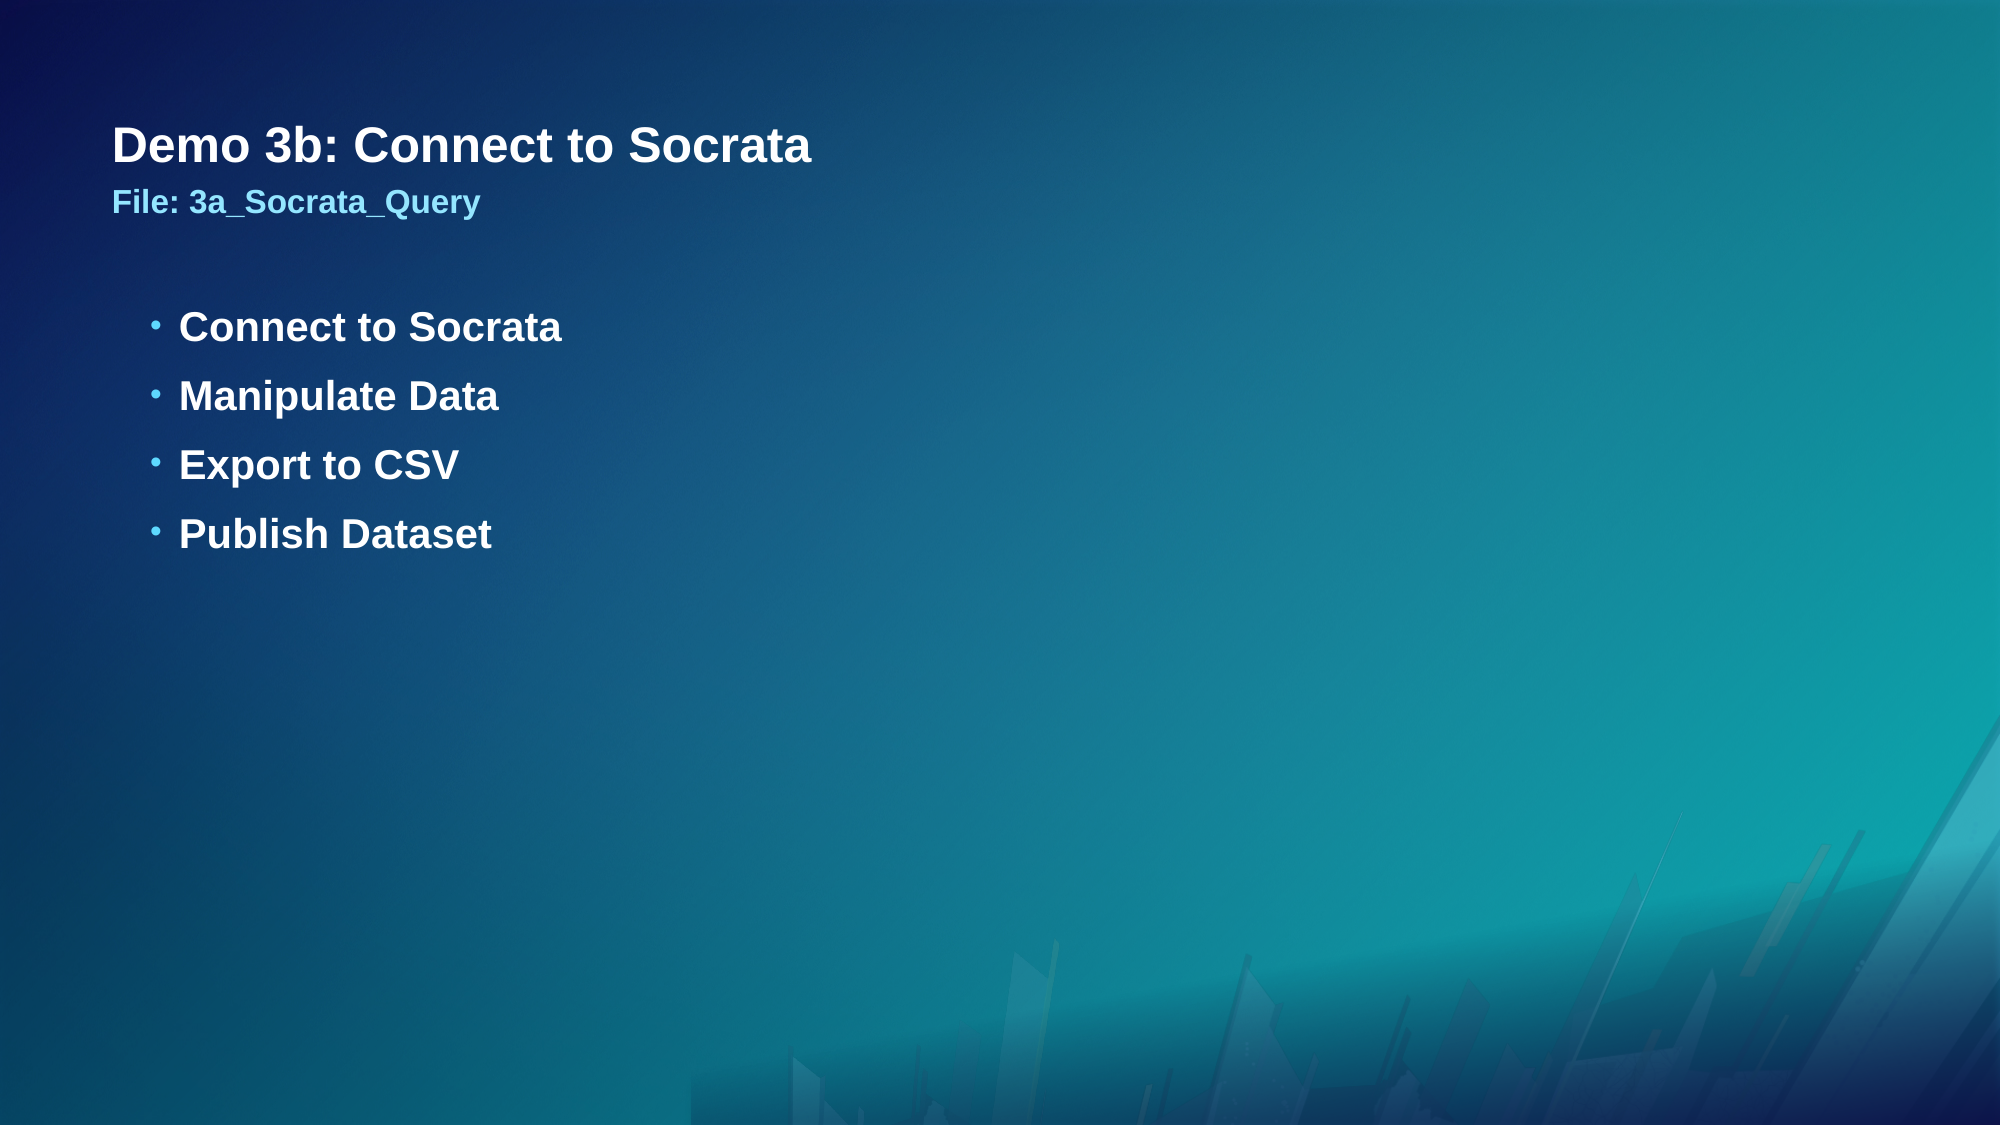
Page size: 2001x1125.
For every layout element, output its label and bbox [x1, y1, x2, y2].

text_box [0, 0, 2000, 1125]
